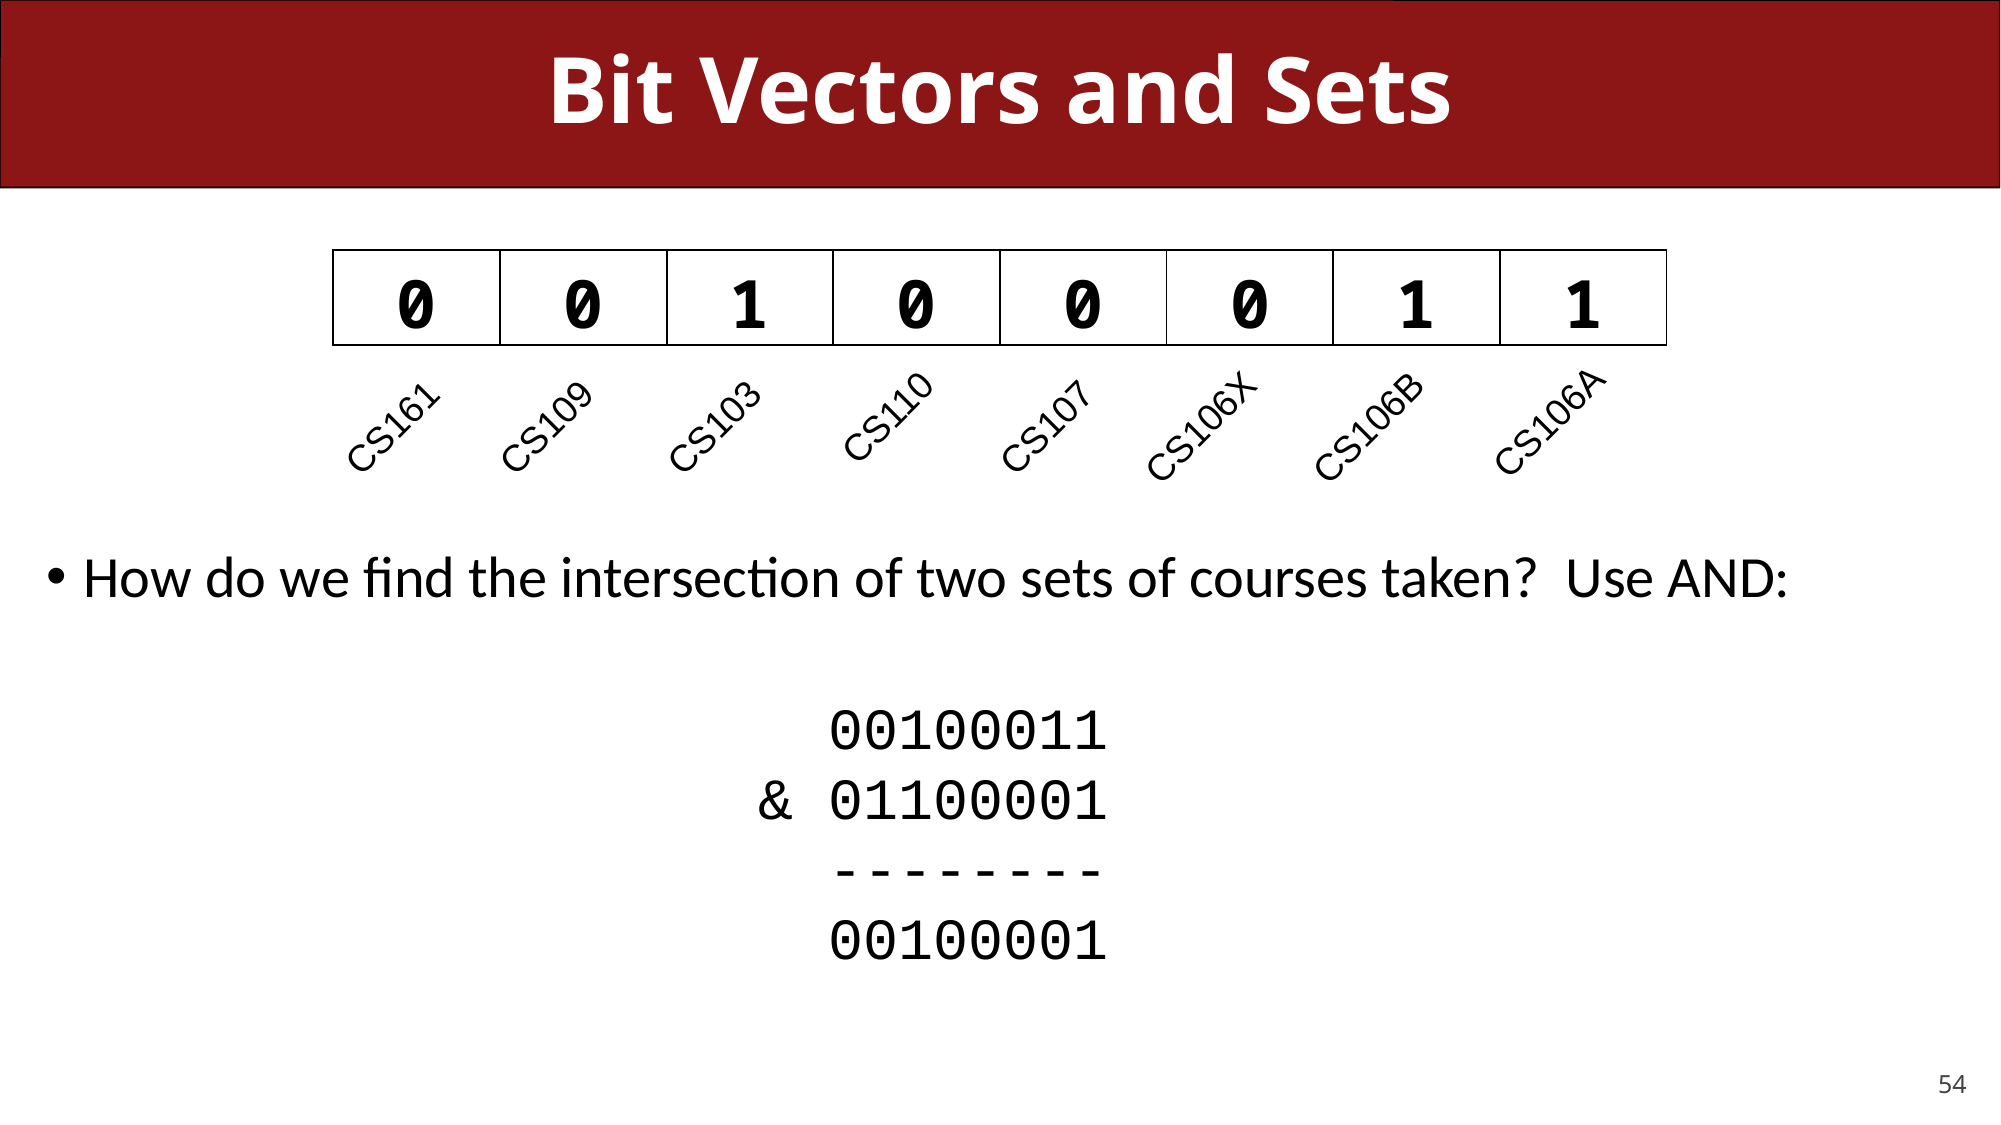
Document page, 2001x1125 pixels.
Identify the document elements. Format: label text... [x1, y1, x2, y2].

table_header 1 [1334, 251, 1499, 344]
list How do we find the intersection of two sets of courses taken? Use AND: [31, 540, 1969, 1060]
text_box CS103 [640, 354, 785, 499]
text_box CS110 [775, 346, 958, 529]
table_header 0 [1001, 251, 1166, 344]
text_box CS106A [1446, 339, 1629, 523]
text_box CS109 [472, 354, 617, 499]
text_box CS107 [973, 354, 1118, 499]
table_header 0 [501, 251, 666, 344]
table_header 0 [1167, 251, 1332, 344]
text_box CS161 [318, 354, 463, 499]
text_box 00100011 & 01100001 -------- 00100001 [750, 683, 1150, 980]
table_header 0 [834, 251, 999, 344]
table_header 1 [1501, 251, 1666, 344]
table_header 1 [668, 251, 832, 344]
table_header 0 [334, 251, 499, 344]
text_box CS106X [1118, 345, 1281, 508]
title Bit Vectors and Sets [75, 0, 1925, 188]
text_box CS106B [1286, 345, 1448, 508]
